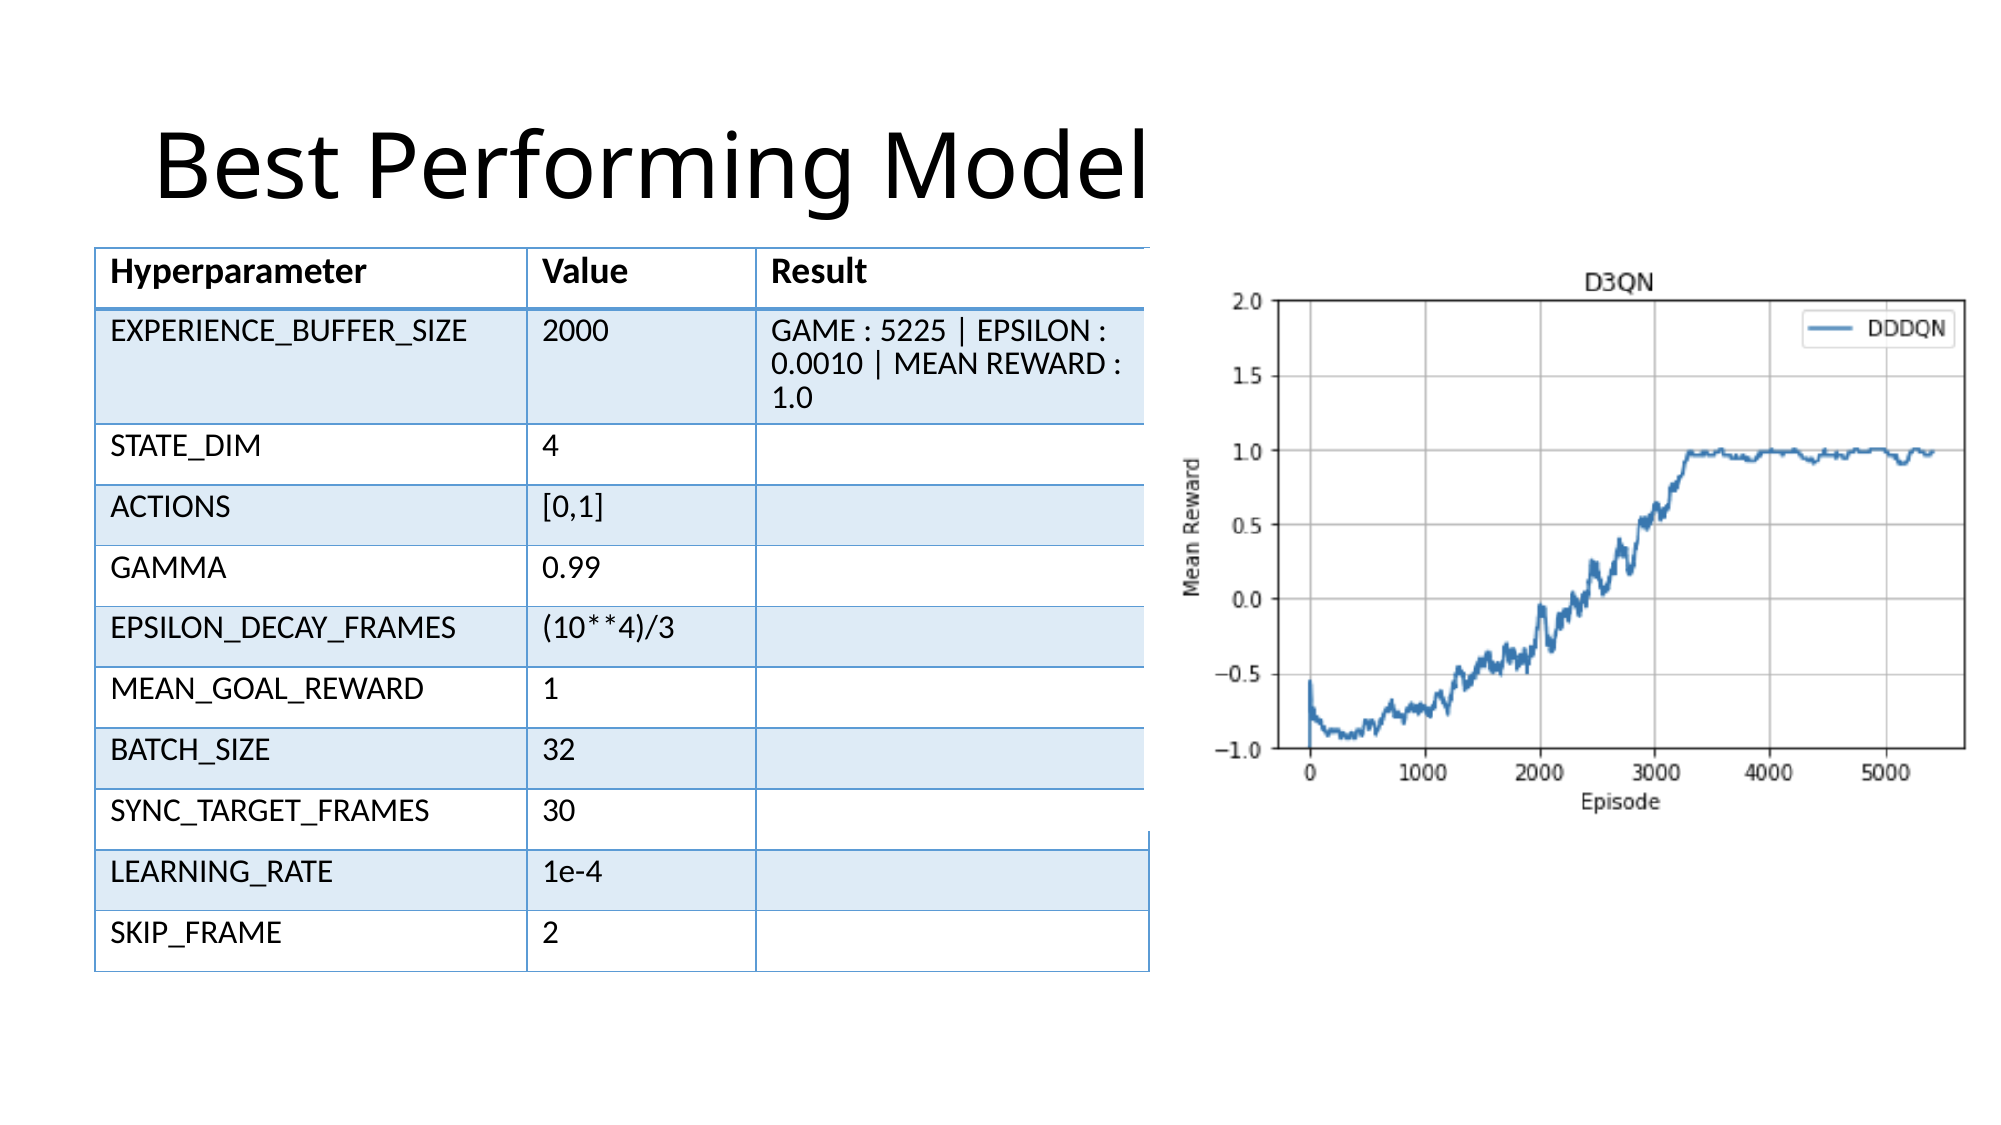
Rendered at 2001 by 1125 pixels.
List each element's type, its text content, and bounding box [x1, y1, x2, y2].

table_header Hyperparameter [96, 249, 526, 307]
table_cell GAMMA [96, 546, 526, 606]
table_cell 1e-4 [528, 851, 755, 910]
table_cell STATE_DIM [96, 425, 526, 484]
title Best Performing Model [137, 59, 1863, 248]
table_cell ACTIONS [96, 486, 526, 545]
table_cell SYNC_TARGET_FRAMES [96, 790, 526, 849]
table_cell [757, 607, 1144, 666]
table_cell MEAN_GOAL_REWARD [96, 668, 526, 727]
table_cell EXPERIENCE_BUFFER_SIZE [96, 311, 526, 423]
table_cell 1 [528, 668, 755, 727]
table_header Result [757, 249, 1144, 307]
table_cell [757, 851, 1148, 910]
table_cell [757, 911, 1148, 971]
table_cell SKIP_FRAME [96, 911, 526, 971]
table_cell [757, 425, 1144, 484]
table_cell 4 [528, 425, 755, 484]
table_cell [757, 546, 1144, 606]
table_cell EPSILON_DECAY_FRAMES [96, 607, 526, 666]
table_cell [757, 790, 1148, 849]
table_cell 0.99 [528, 546, 755, 606]
table_cell BATCH_SIZE [96, 729, 526, 788]
table_cell LEARNING_RATE [96, 851, 526, 910]
table_cell [757, 668, 1144, 727]
picture [1144, 248, 2000, 831]
table_cell 32 [528, 729, 755, 788]
table_cell (10**4)/3 [528, 607, 755, 666]
table_cell [757, 729, 1144, 788]
table_cell [757, 486, 1144, 545]
table_cell 30 [528, 790, 755, 849]
table_cell GAME : 5225 | EPSILON : 0.0010 | MEAN REWARD : 1.0 [757, 311, 1144, 423]
table_cell [0,1] [528, 486, 755, 545]
table_header Value [528, 249, 755, 307]
table_cell 2000 [528, 311, 755, 423]
table_cell 2 [528, 911, 755, 971]
